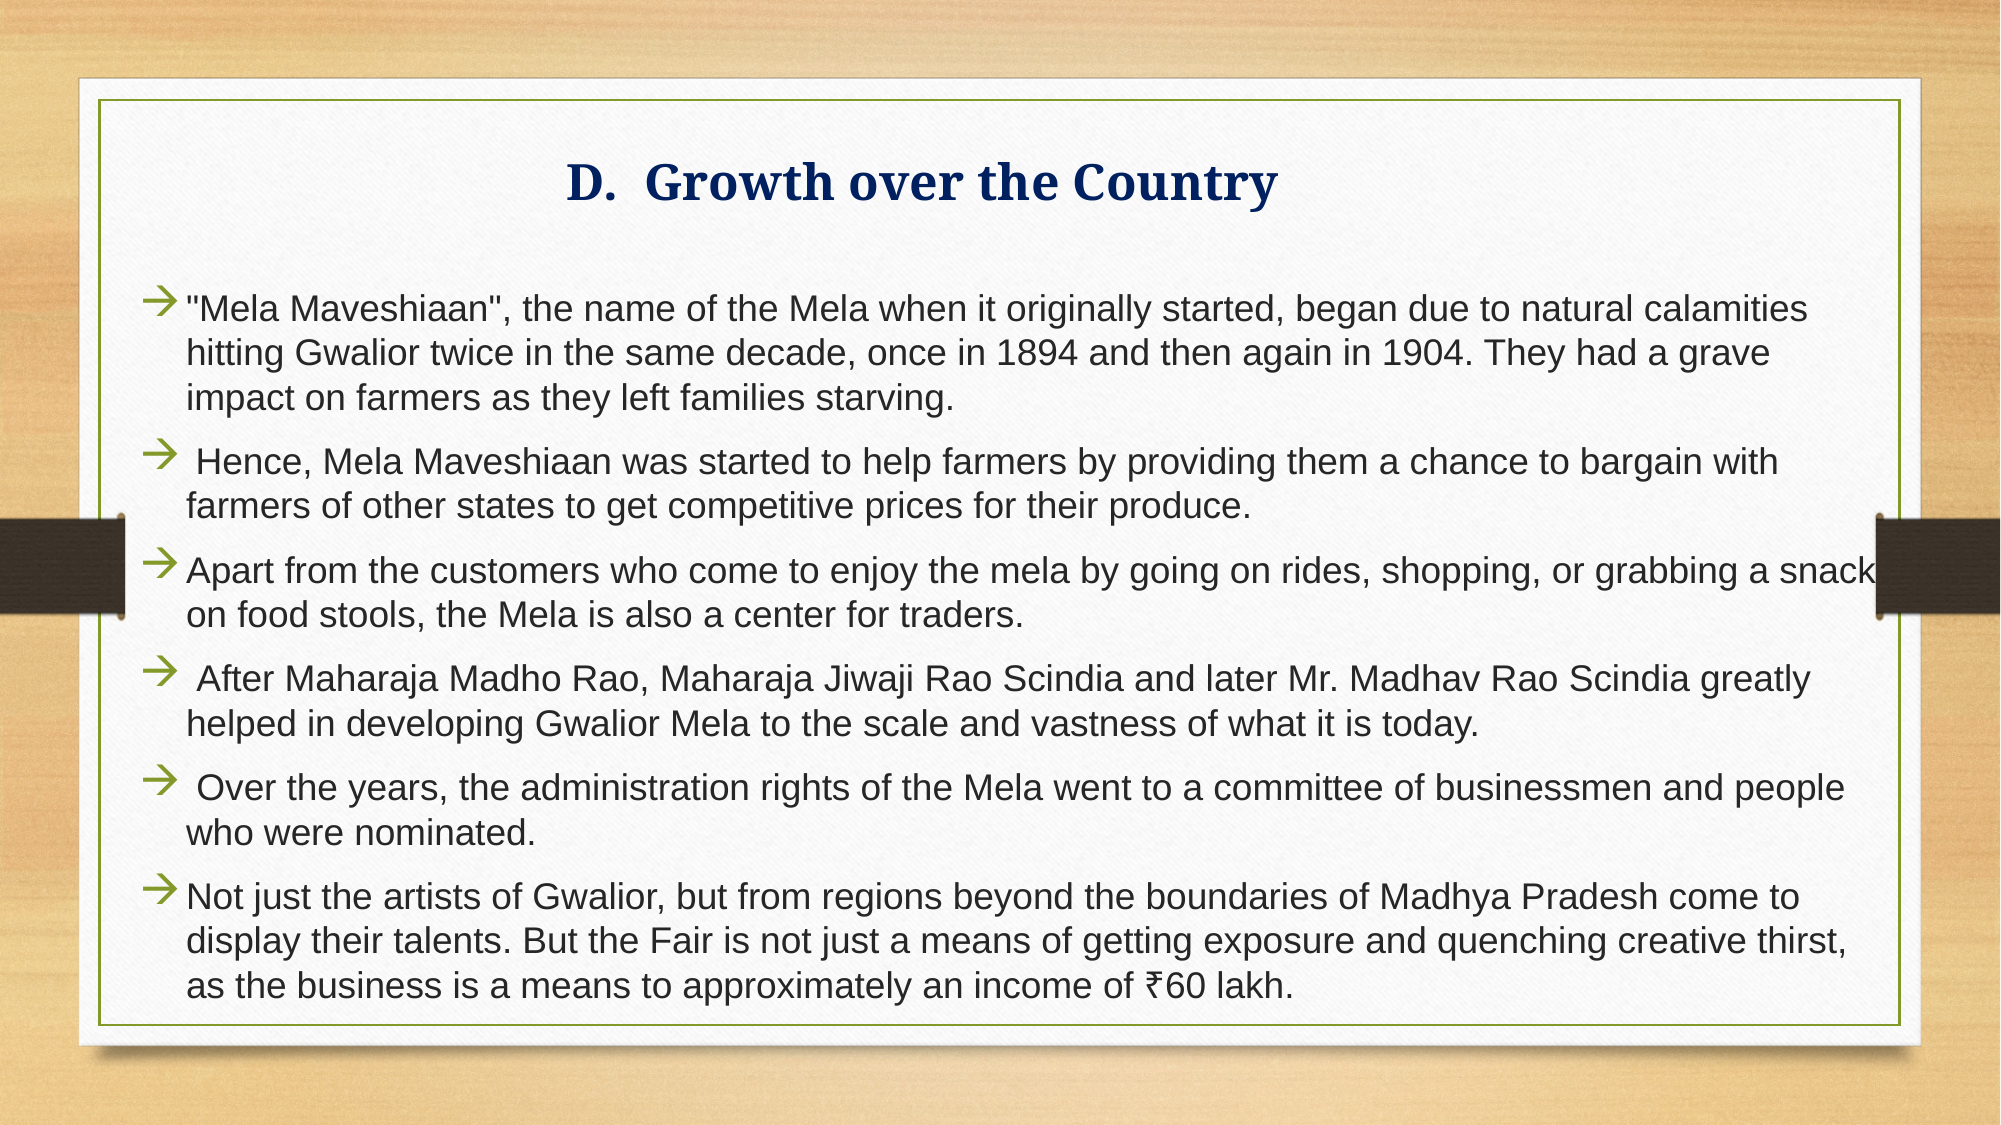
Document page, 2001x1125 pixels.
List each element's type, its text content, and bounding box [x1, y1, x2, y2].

picture [0, 0, 2001, 1125]
list "Mela Maveshiaan", the name of the Mela when it originally started, began due to natural calamities hitting Gwalior twice in the same decade, once in 1894 and then again in 1904. They had a grave impact on farmers as they left families starving. Hence, Mela Maveshiaan was started to help farmers by providing them a chance to bargain with farmers of other states to get competitive prices for their produce. Apart from the customers who come to enjoy the mela by going on rides, shopping, or grabbing a snack on food stools, the Mela is also a center for traders. After Maharaja Madho Rao, Maharaja Jiwaji Rao Scindia and later Mr. Madhav Rao Scindia greatly helped in developing Gwalior Mela to the scale and vastness of what it is today. Over the years, the administration rights of the Mela went to a committee of businessmen and people who were nominated. Not just the artists of Gwalior, but from regions beyond the boundaries of Madhya Pradesh come to display their talents. But the Fair is not just a means of getting exposure and quenching creative thirst, as the business is a means to approximately an income of ₹60 lakh. [124, 276, 1898, 1017]
title D. Growth over the Country [212, 126, 1477, 218]
